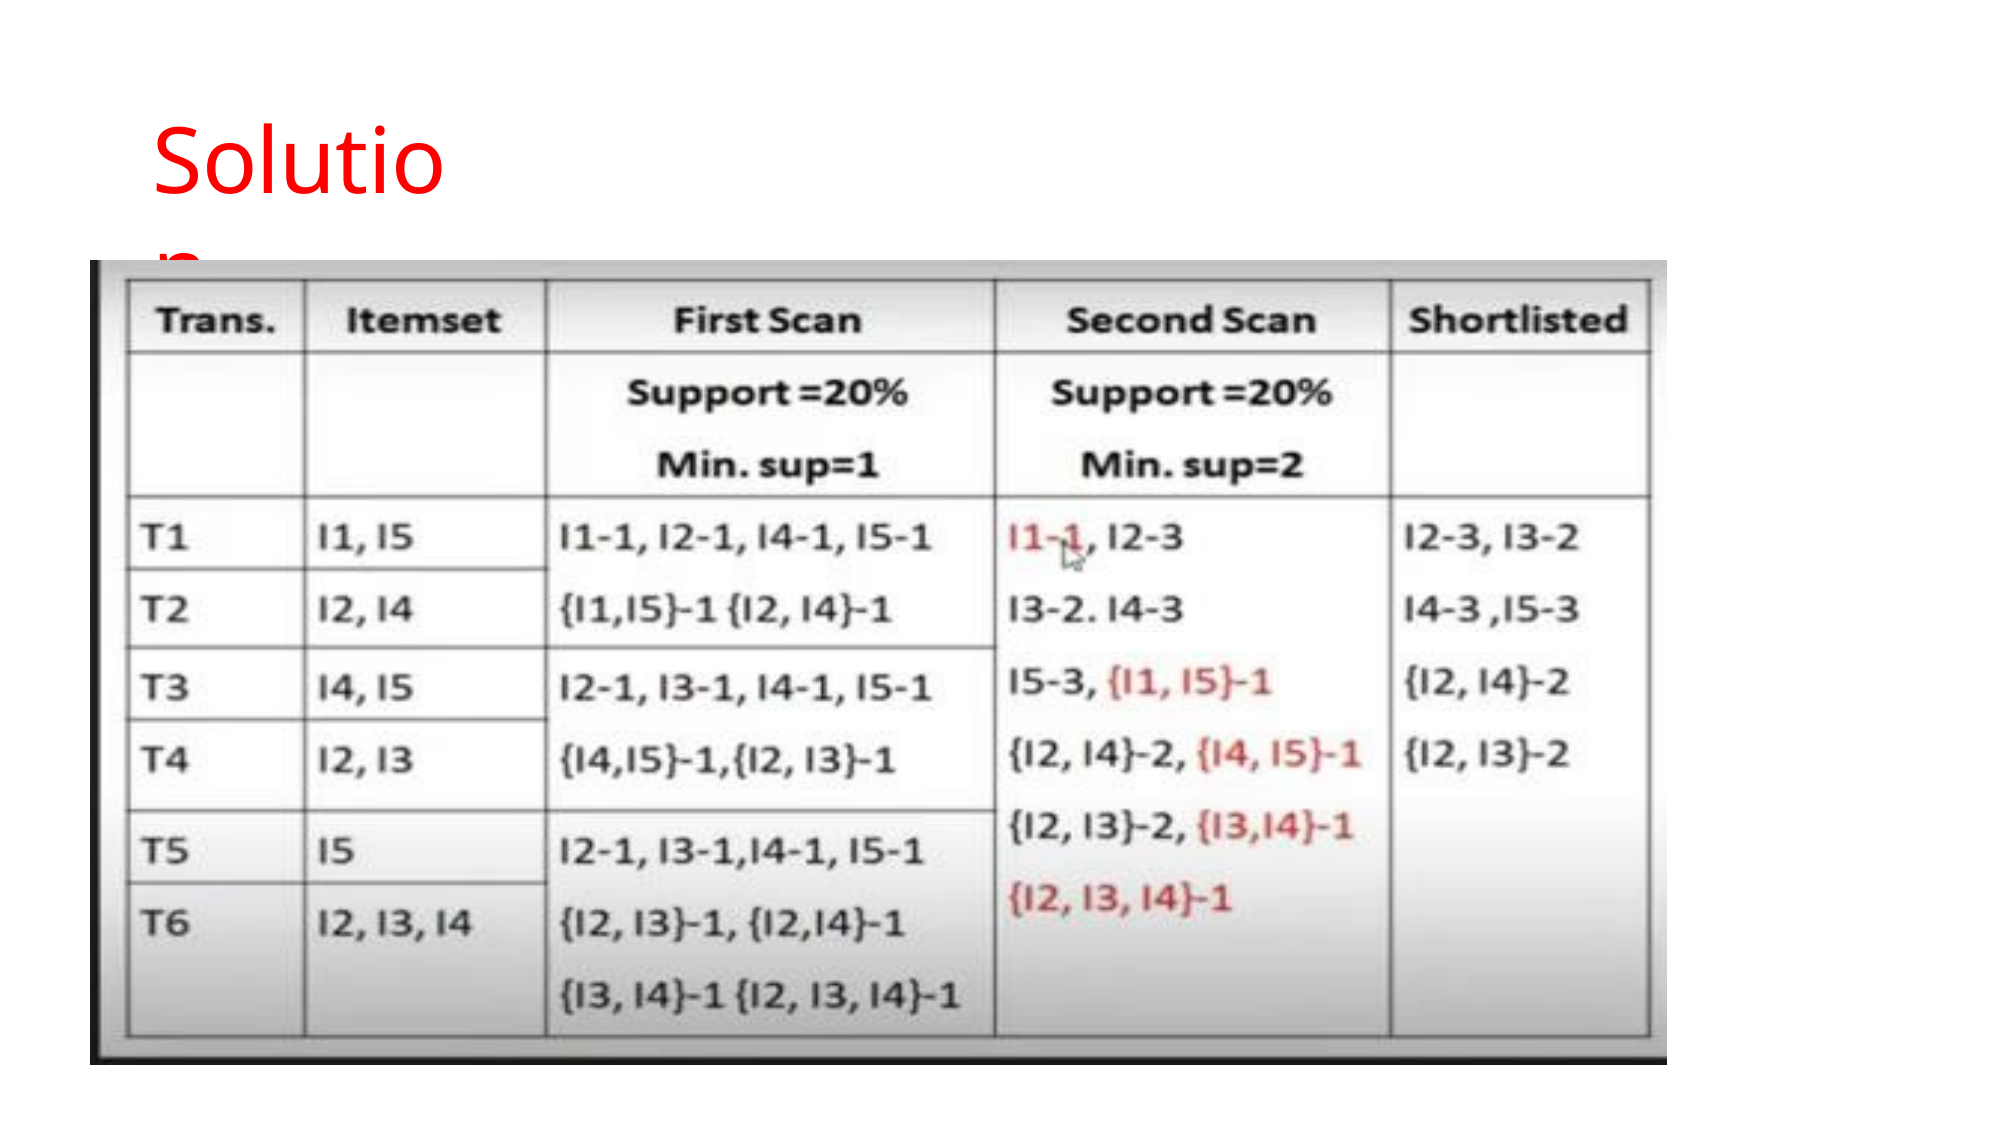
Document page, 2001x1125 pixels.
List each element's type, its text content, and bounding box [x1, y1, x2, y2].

title Solution [150, 100, 454, 259]
picture [89, 260, 1667, 1066]
